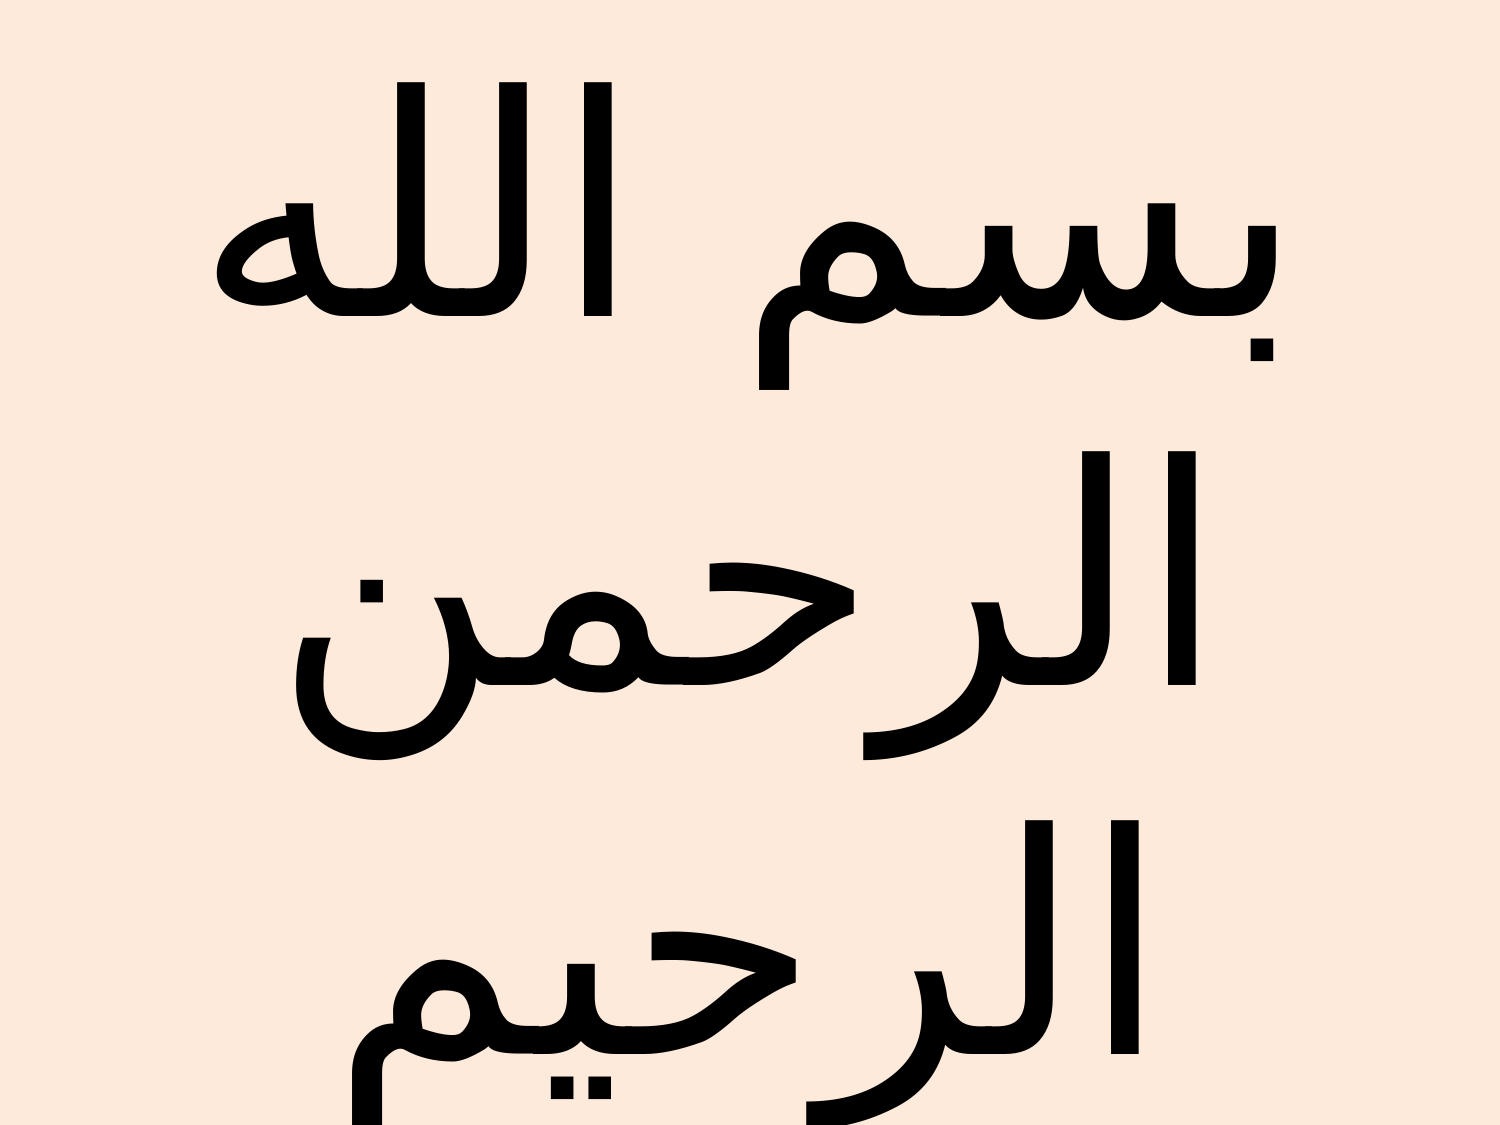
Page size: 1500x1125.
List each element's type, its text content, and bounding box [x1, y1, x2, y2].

title بسم الله الرحمن الرحيم [0, 0, 1500, 1125]
